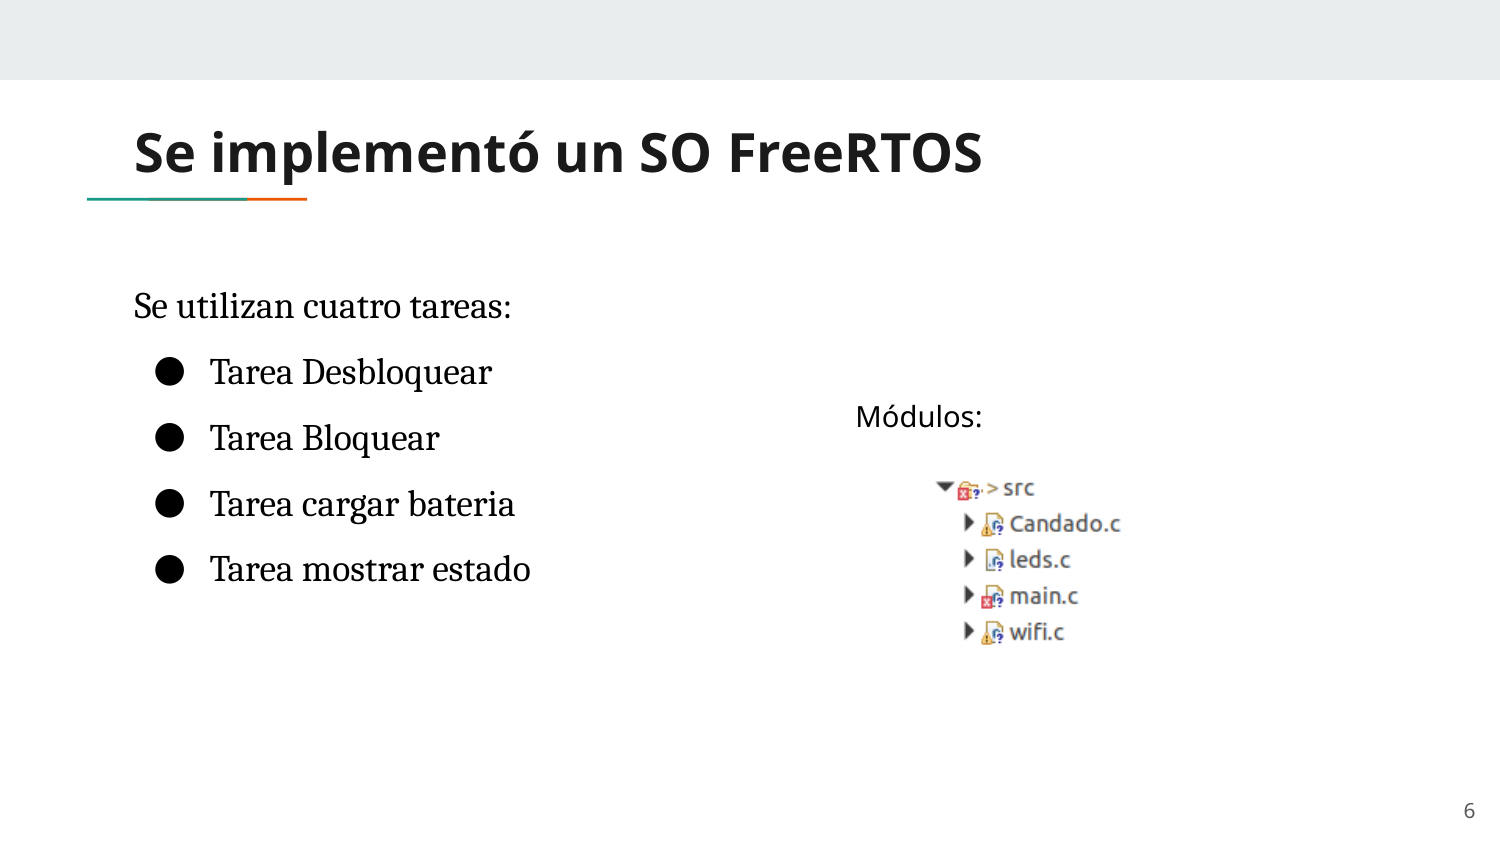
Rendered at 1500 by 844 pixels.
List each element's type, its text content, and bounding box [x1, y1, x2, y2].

slide_number ‹#› [1400, 779, 1491, 844]
picture [882, 466, 1401, 656]
list Se utilizan cuatro tareas: Tarea Desbloquear Tarea Bloquear Tarea cargar bateria Tarea mostrar estado [119, 266, 679, 664]
title Se implementó un SO FreeRTOS [119, 103, 1381, 192]
text_box Módulos: [840, 383, 1198, 448]
